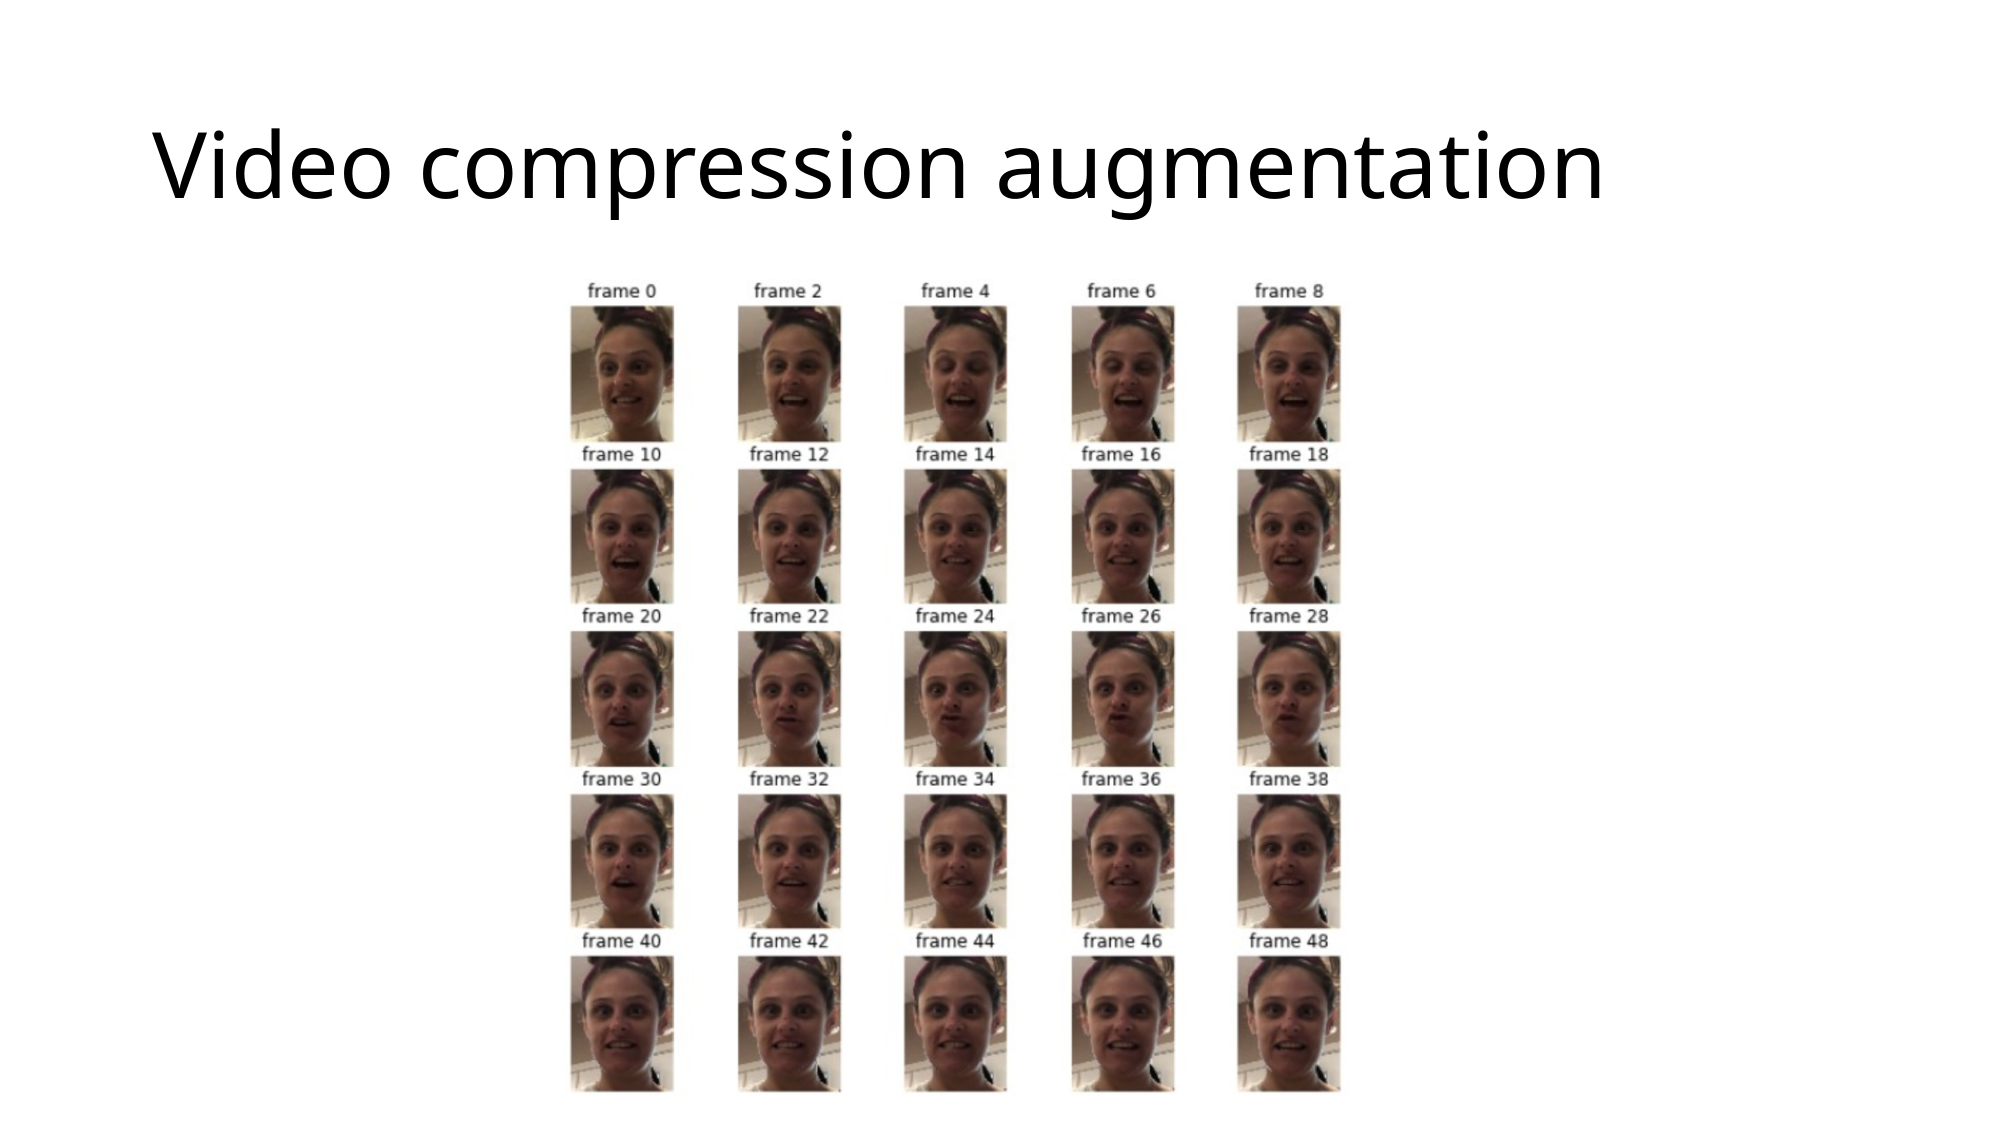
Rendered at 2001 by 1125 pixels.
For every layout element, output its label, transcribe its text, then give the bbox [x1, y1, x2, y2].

picture [559, 277, 1354, 1100]
title Video compression augmentation [137, 59, 1863, 278]
